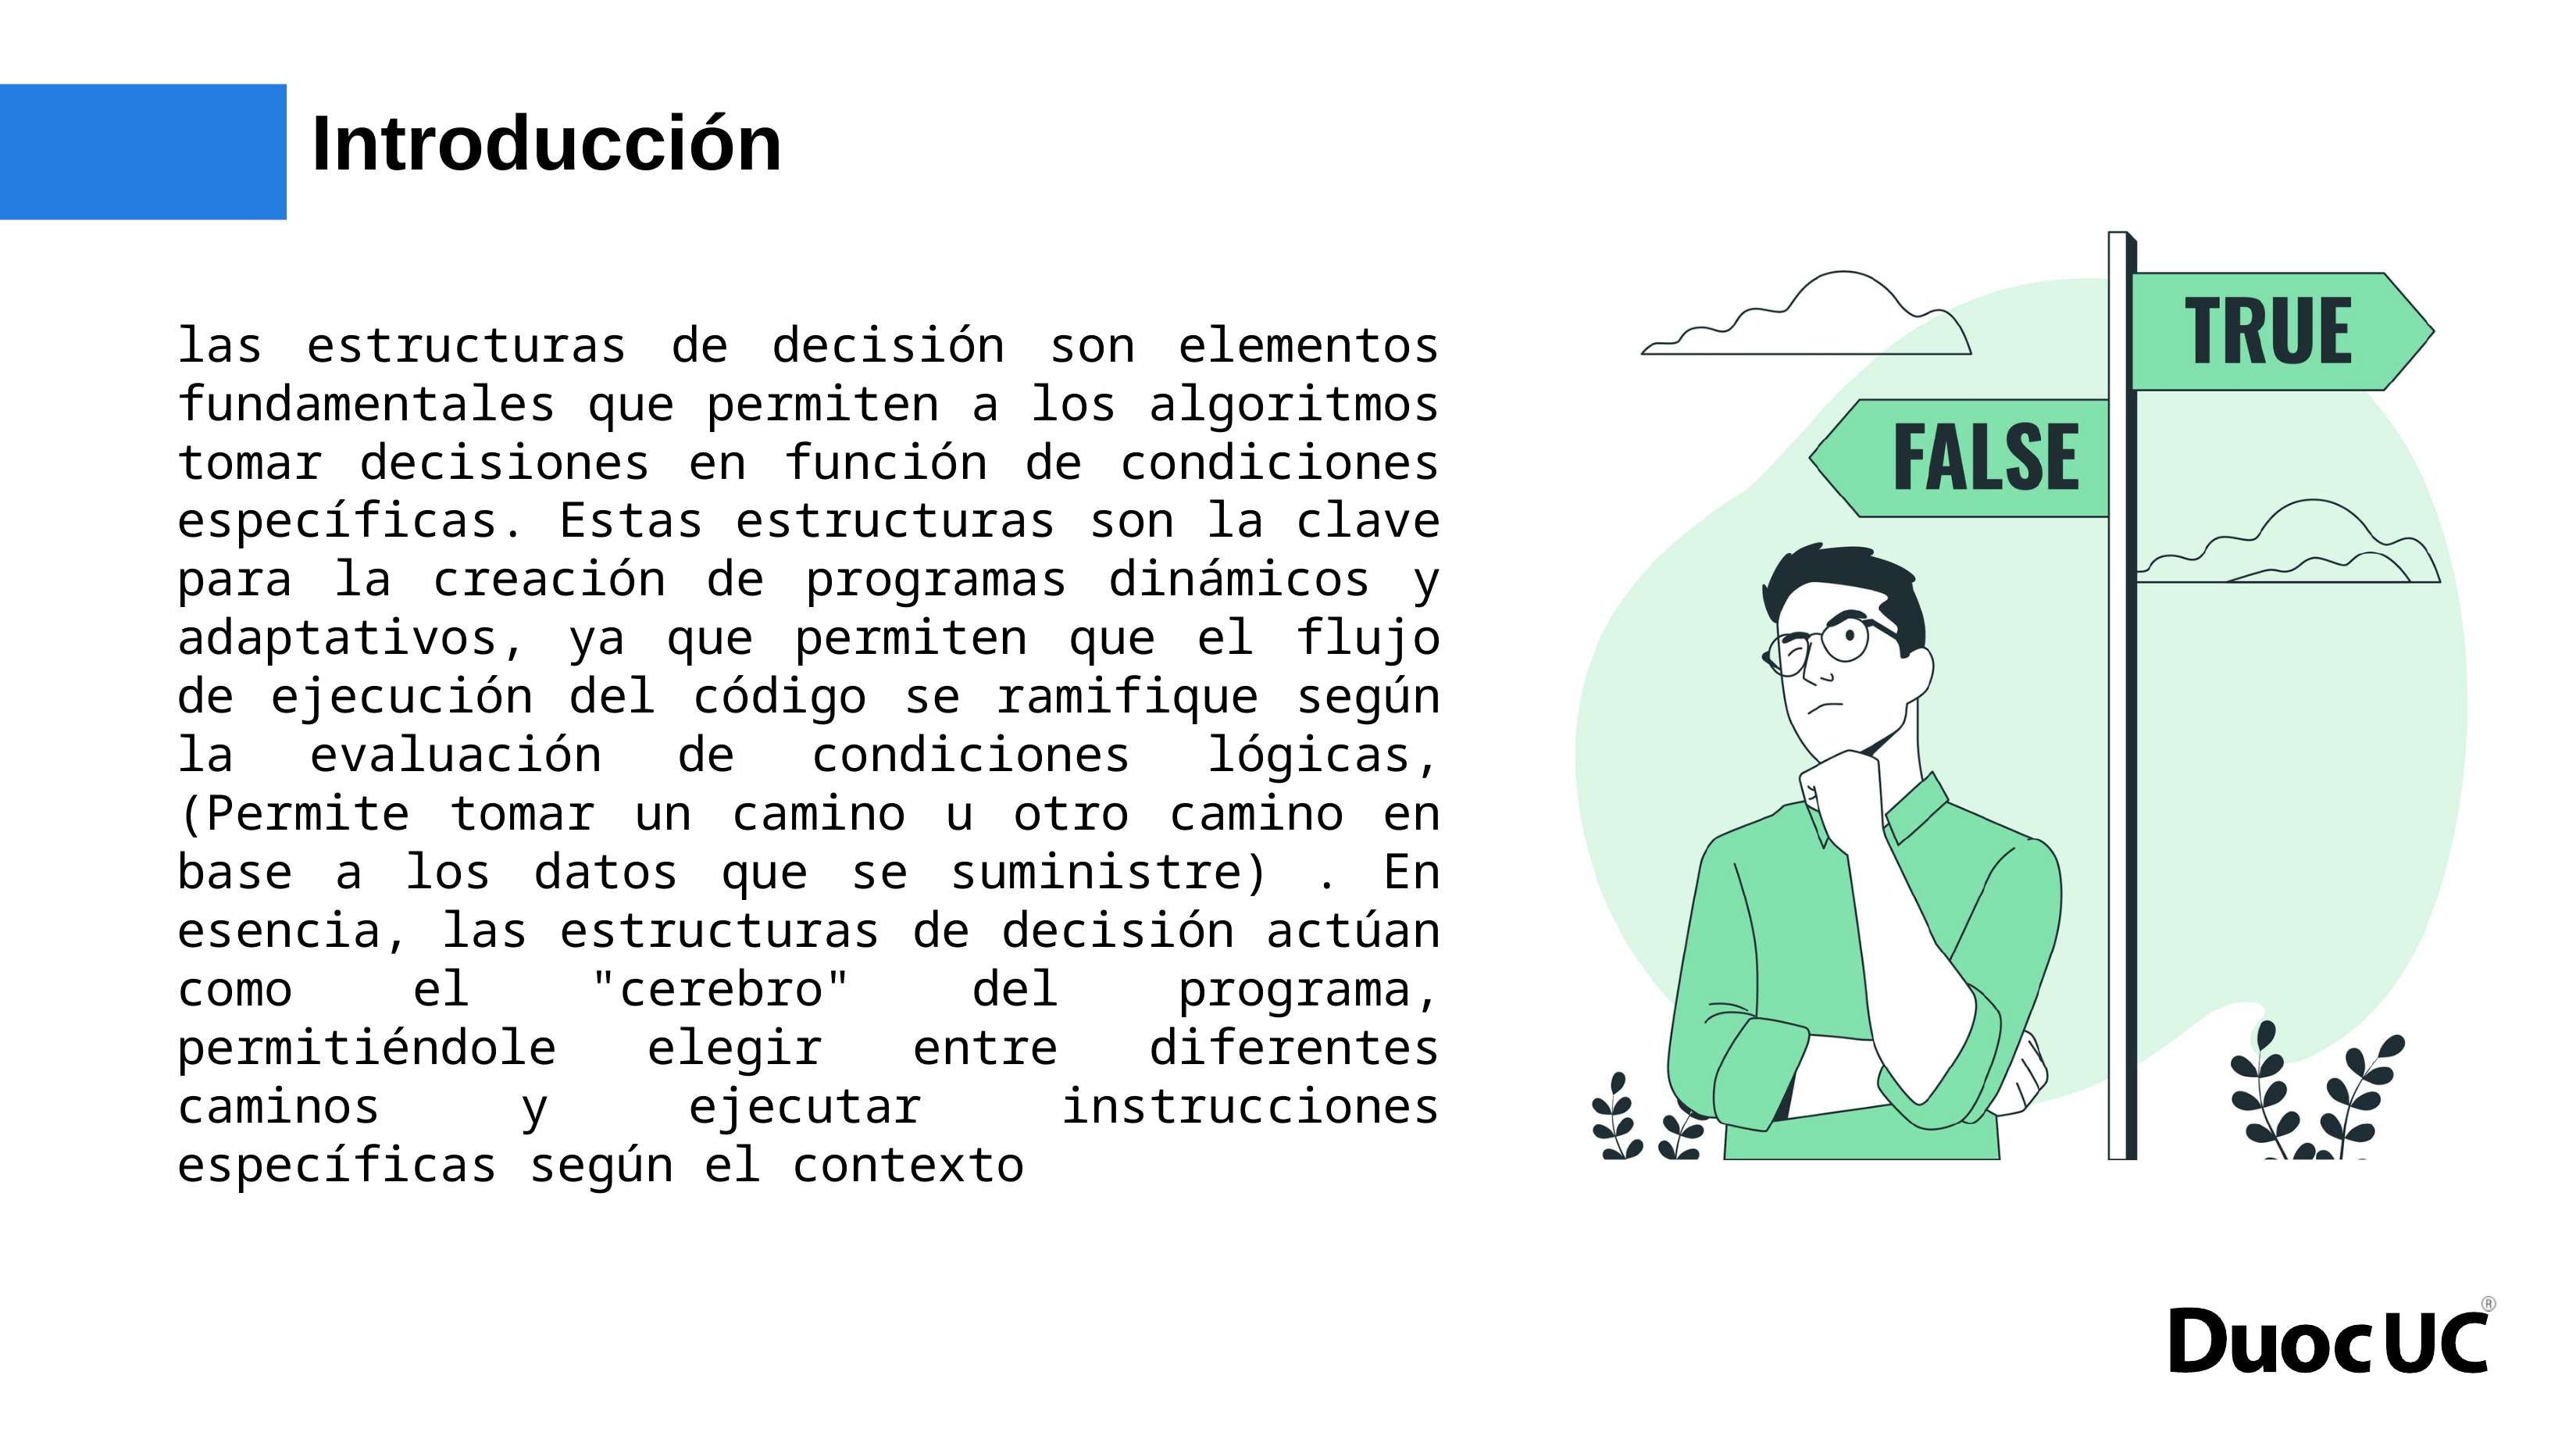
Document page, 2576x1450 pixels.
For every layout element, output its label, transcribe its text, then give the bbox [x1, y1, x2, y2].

picture [2481, 1296, 2496, 1312]
title Introducción [311, 91, 2489, 187]
picture [1541, 212, 2539, 1181]
text_box las estructuras de decisión son elementos fundamentales que permiten a los algoritmos tomar decisiones en función de condiciones específicas. Estas estructuras son la clave para la creación de programas dinámicos y adaptativos, ya que permiten que el flujo de ejecución del código se ramifique según la evaluación de condiciones lógicas,(Permite tomar un camino u otro camino en base a los datos que se suministre) . En esencia, las estructuras de decisión actúan como el "cerebro" del programa, permitiéndole elegir entre diferentes caminos y ejecutar instrucciones específicas según el contexto [165, 245, 1454, 1198]
